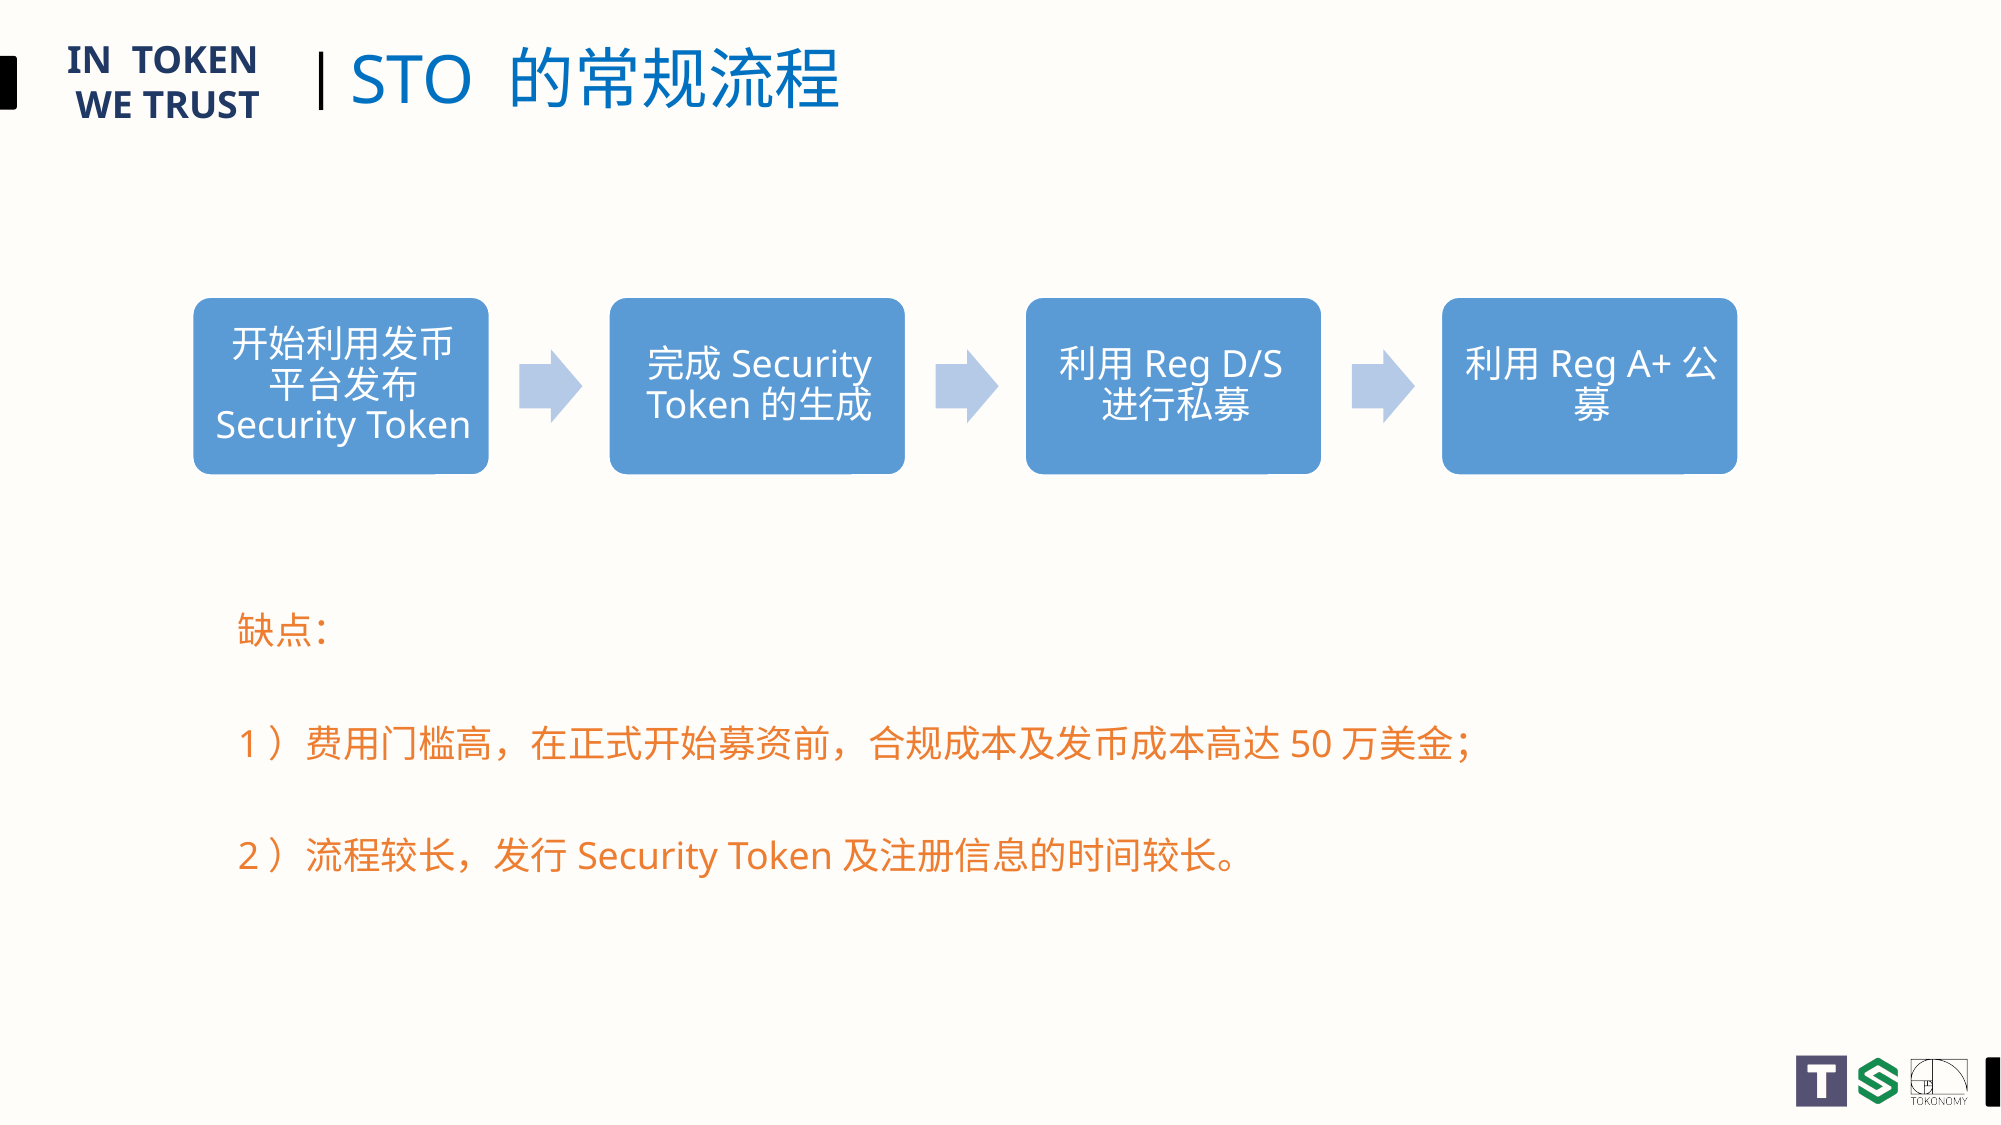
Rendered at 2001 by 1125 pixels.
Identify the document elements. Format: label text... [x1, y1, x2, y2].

picture [1858, 1057, 1969, 1109]
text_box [191, 223, 1740, 550]
picture [1788, 1048, 1852, 1110]
text_box 缺点： 1）费用门槛高，在正式开始募资前，合规成本及发币成本高达50万美金； 2）流程较长，发行Security Token及注册信息的时间较长。 [223, 532, 1777, 885]
title STO 的常规流程 [334, 38, 1748, 125]
